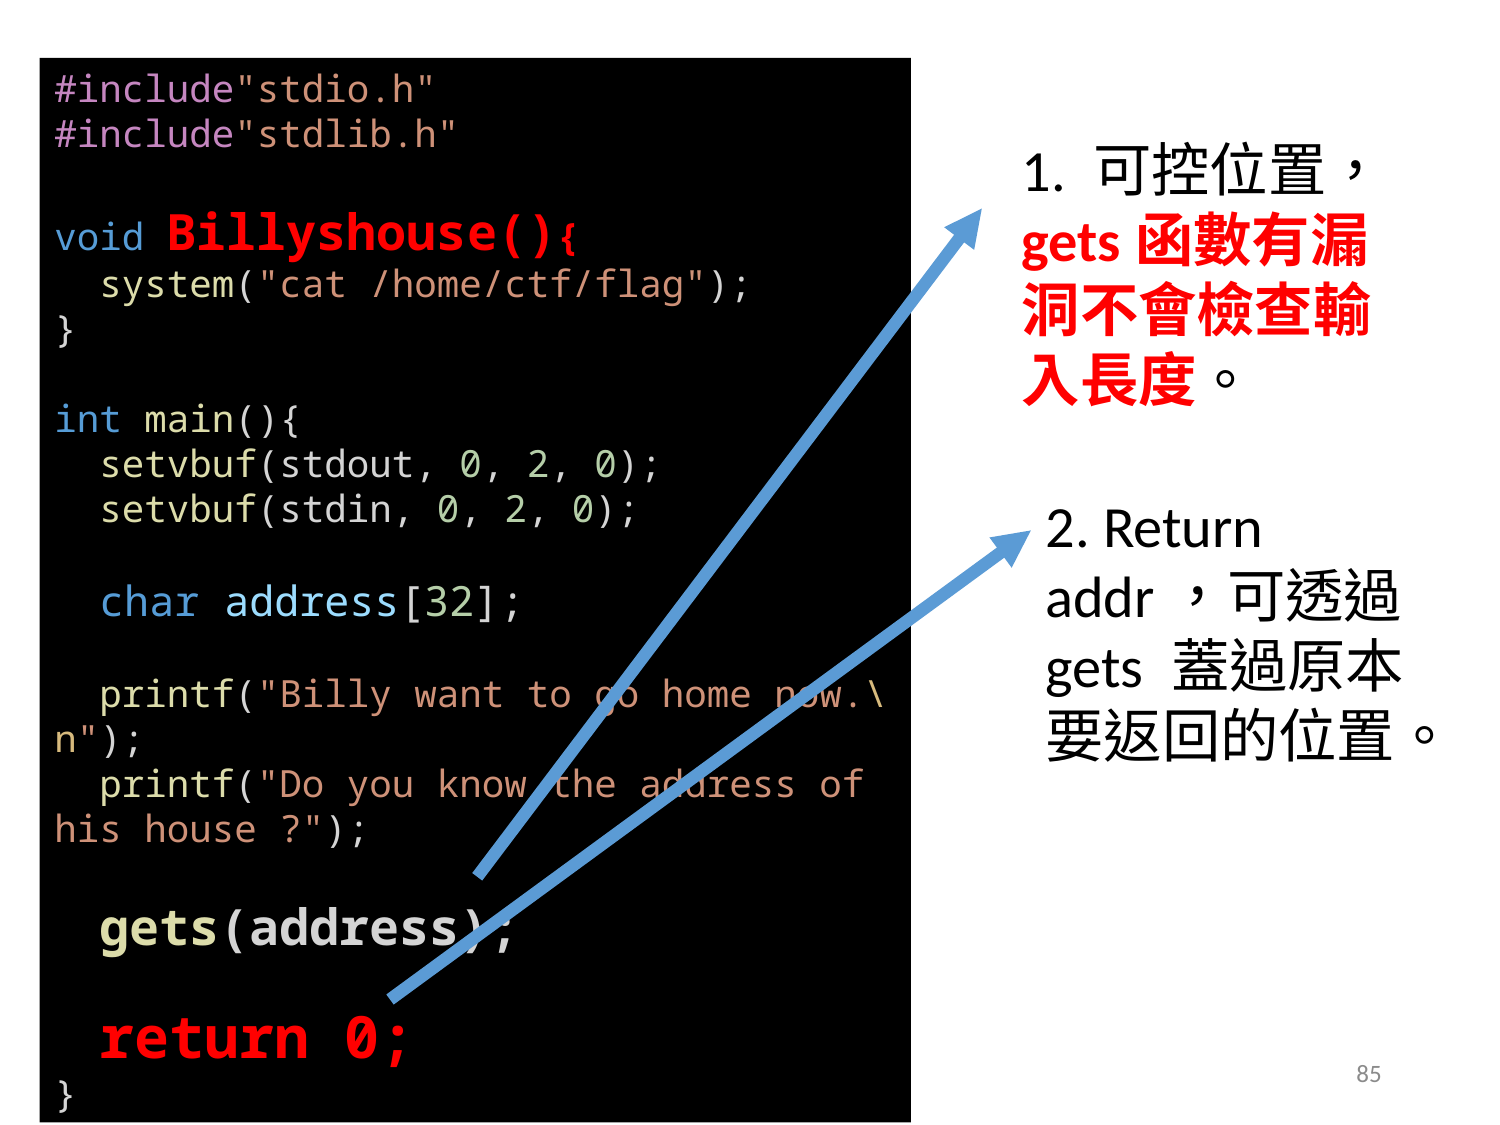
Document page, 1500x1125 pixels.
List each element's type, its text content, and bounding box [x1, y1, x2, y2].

text_box 2. Return addr，可透過 gets 蓋過原本要返回的位置。 [1030, 481, 1444, 777]
slide_number 85 [1059, 1042, 1397, 1103]
text_box #include"stdio.h" #include"stdlib.h" void Billyshouse(){ system("cat /home/ctf/flag"); } int main(){ setvbuf(stdout, 0, 2, 0); setvbuf(stdin, 0, 2, 0); char address[32]; printf("Billy want to go home now.\n"); printf("Do you know the address of his house ?"); gets(address); return 0; } [39, 57, 911, 1123]
text_box 1. 可控位置，gets函數有漏洞不會檢查輸入長度。 [1007, 125, 1420, 421]
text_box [477, 208, 982, 530]
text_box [389, 530, 1031, 1000]
